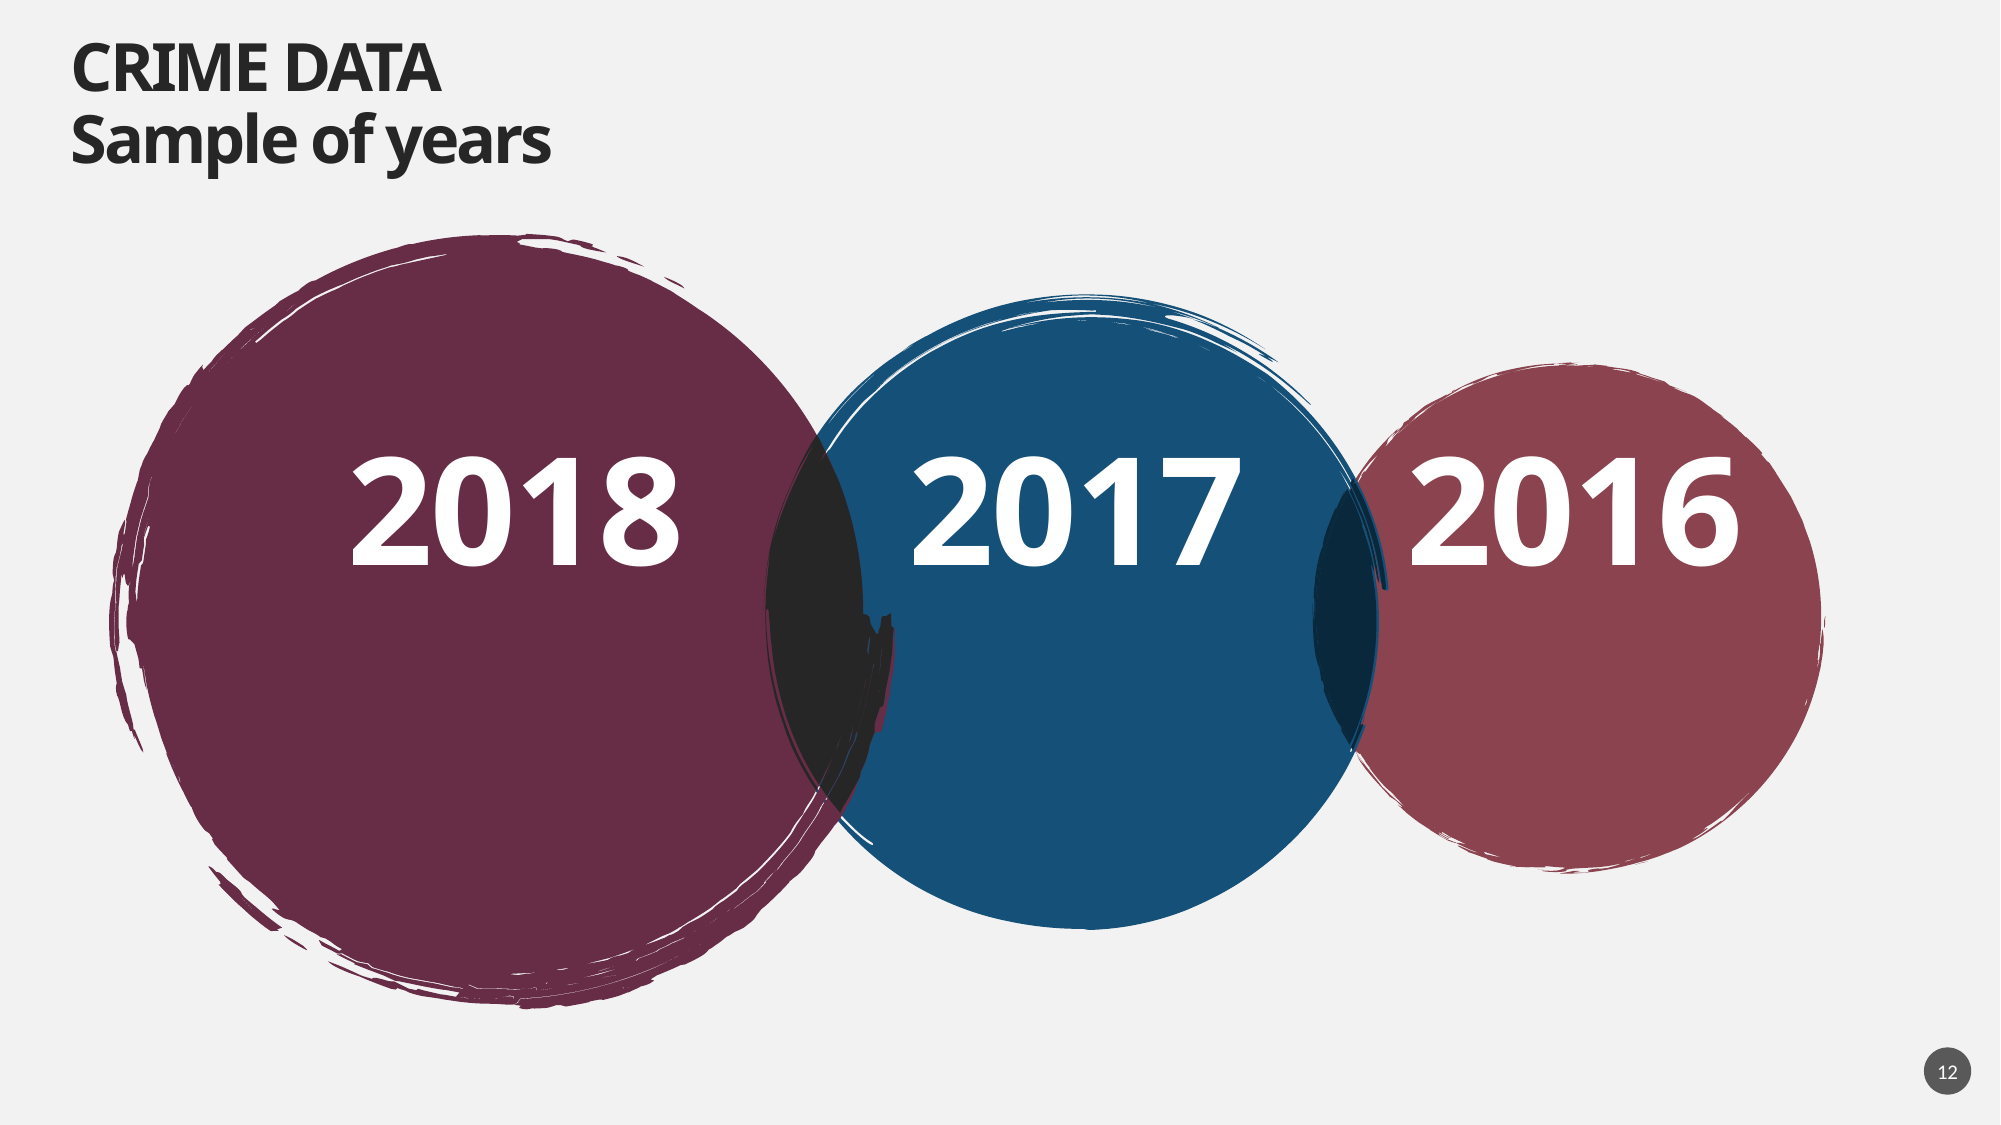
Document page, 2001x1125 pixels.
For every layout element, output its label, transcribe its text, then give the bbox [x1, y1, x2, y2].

list 2017 [845, 361, 1308, 598]
list 2018 [284, 361, 747, 598]
list [1311, 362, 1823, 874]
list 2016 [1361, 361, 1788, 598]
title CRIME DATA Sample of years [70, 70, 1930, 142]
slide_number 12 [1923, 1047, 1972, 1095]
list [158, 261, 873, 975]
list [873, 305, 1389, 930]
